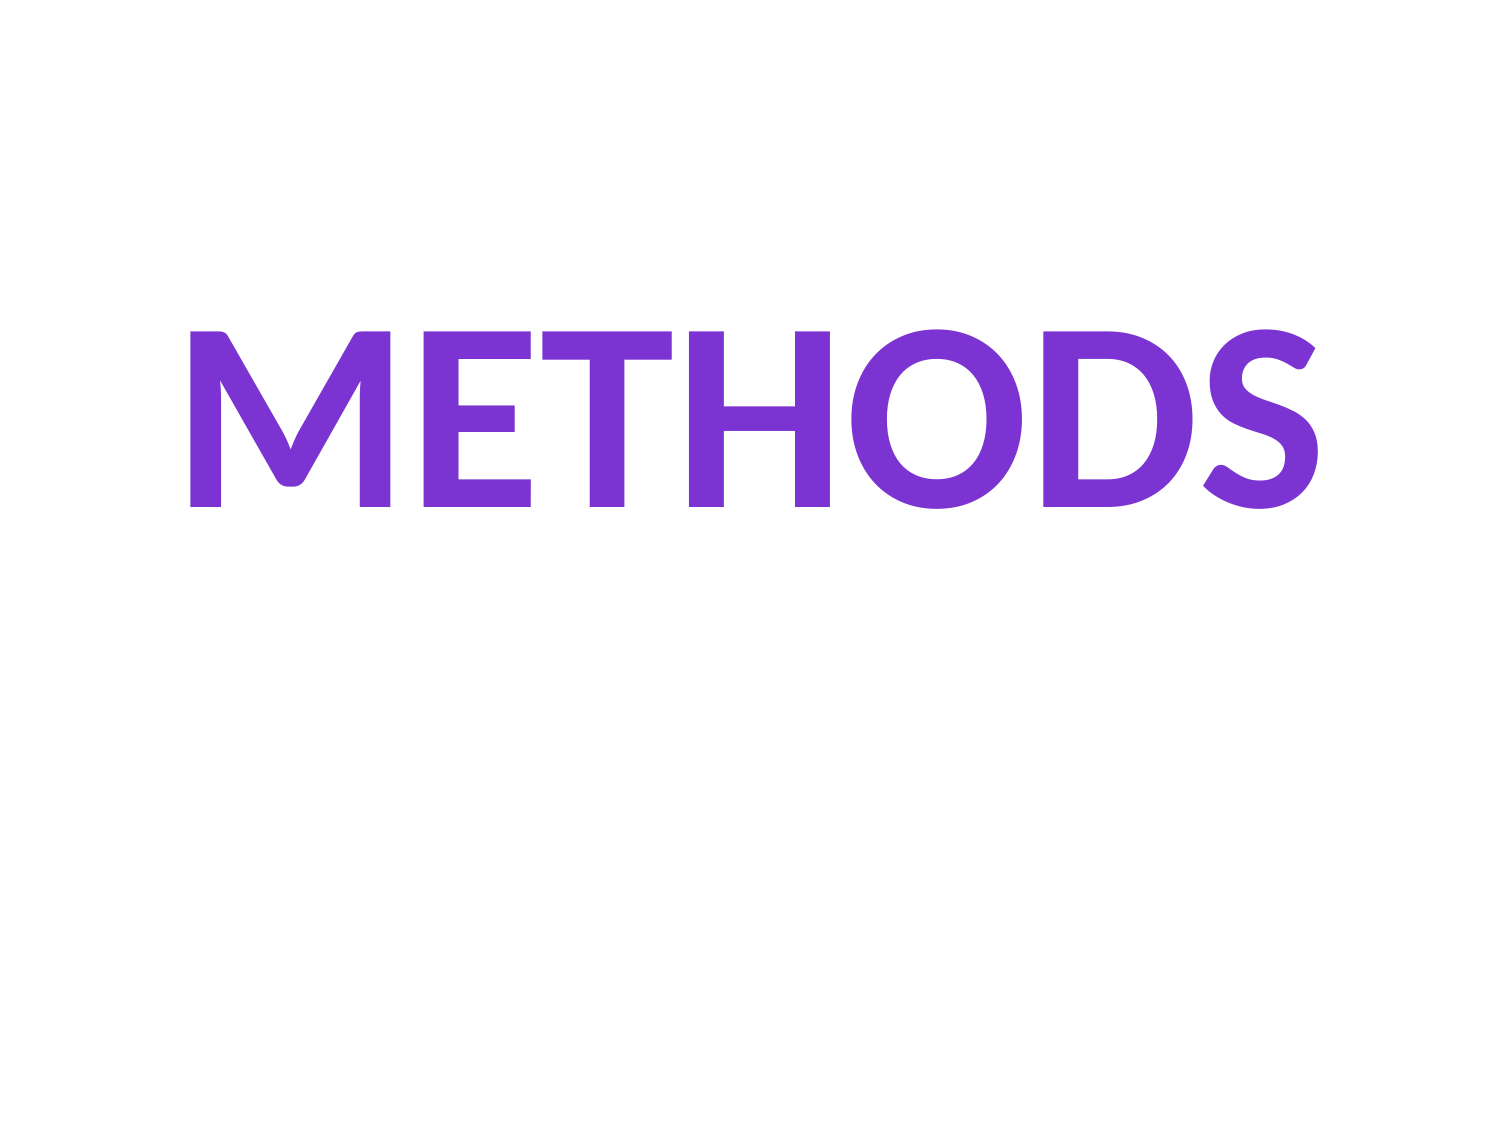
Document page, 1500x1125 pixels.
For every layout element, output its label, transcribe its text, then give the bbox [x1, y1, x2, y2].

text_box Methods [157, 229, 1343, 570]
